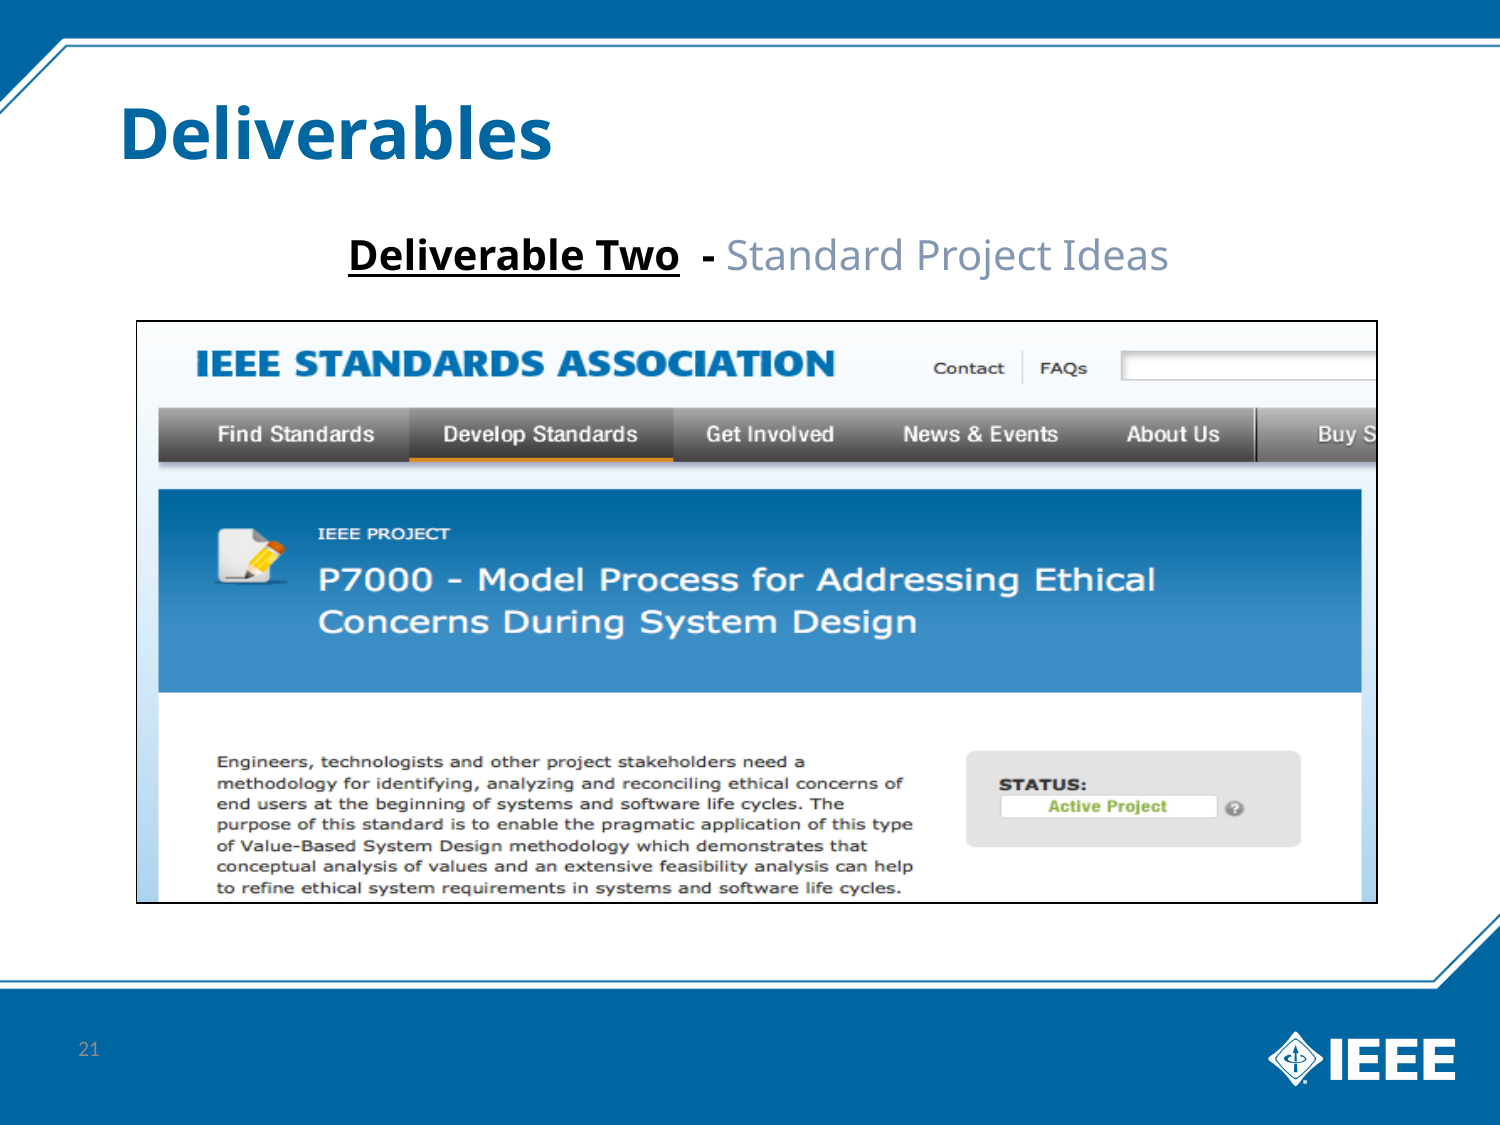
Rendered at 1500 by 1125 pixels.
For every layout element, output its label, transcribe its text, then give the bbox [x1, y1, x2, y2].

text_box Deliverable Two - Standard Project Ideas [87, 221, 1430, 287]
picture [0, 913, 1500, 1125]
slide_number 21 [63, 1017, 143, 1078]
title Deliverables [103, 91, 1397, 182]
picture [0, 0, 1500, 115]
picture [137, 321, 1377, 903]
